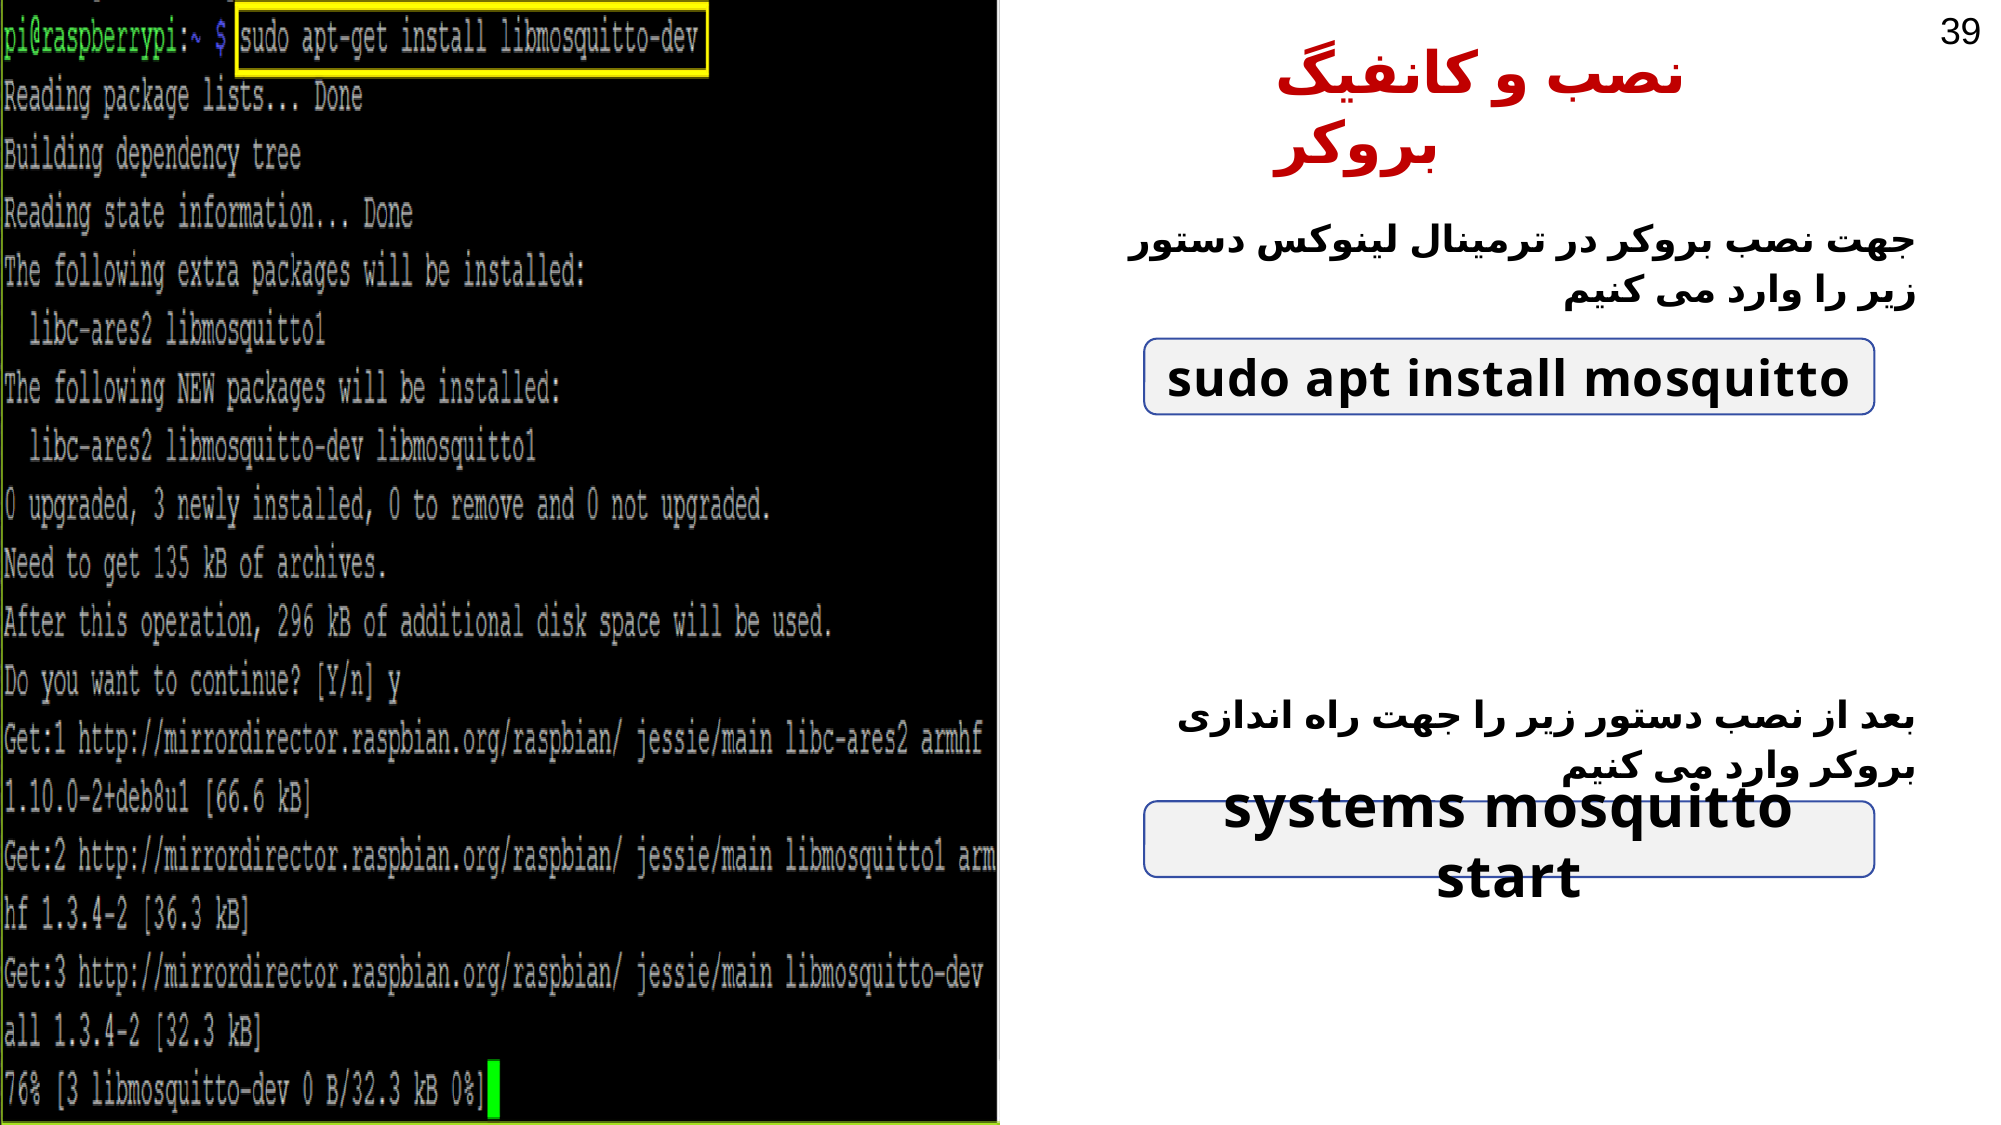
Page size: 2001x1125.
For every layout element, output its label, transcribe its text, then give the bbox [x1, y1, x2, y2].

text_box 39 [1925, 0, 2000, 60]
text_box جهت نصب بروکر در ترمینال لینوکس دستور زیر را وارد می کنیم [1086, 203, 1933, 318]
text_box نصب و کانفیگ بروکر [1261, 28, 1758, 183]
text_box بعد از نصب دستور زیر را جهت راه اندازی بروکر وارد می کنیم [1086, 679, 1933, 794]
picture [0, 0, 1000, 1125]
text_box systems mosquitto start [1143, 800, 1876, 879]
text_box sudo apt install mosquitto [1143, 337, 1876, 416]
